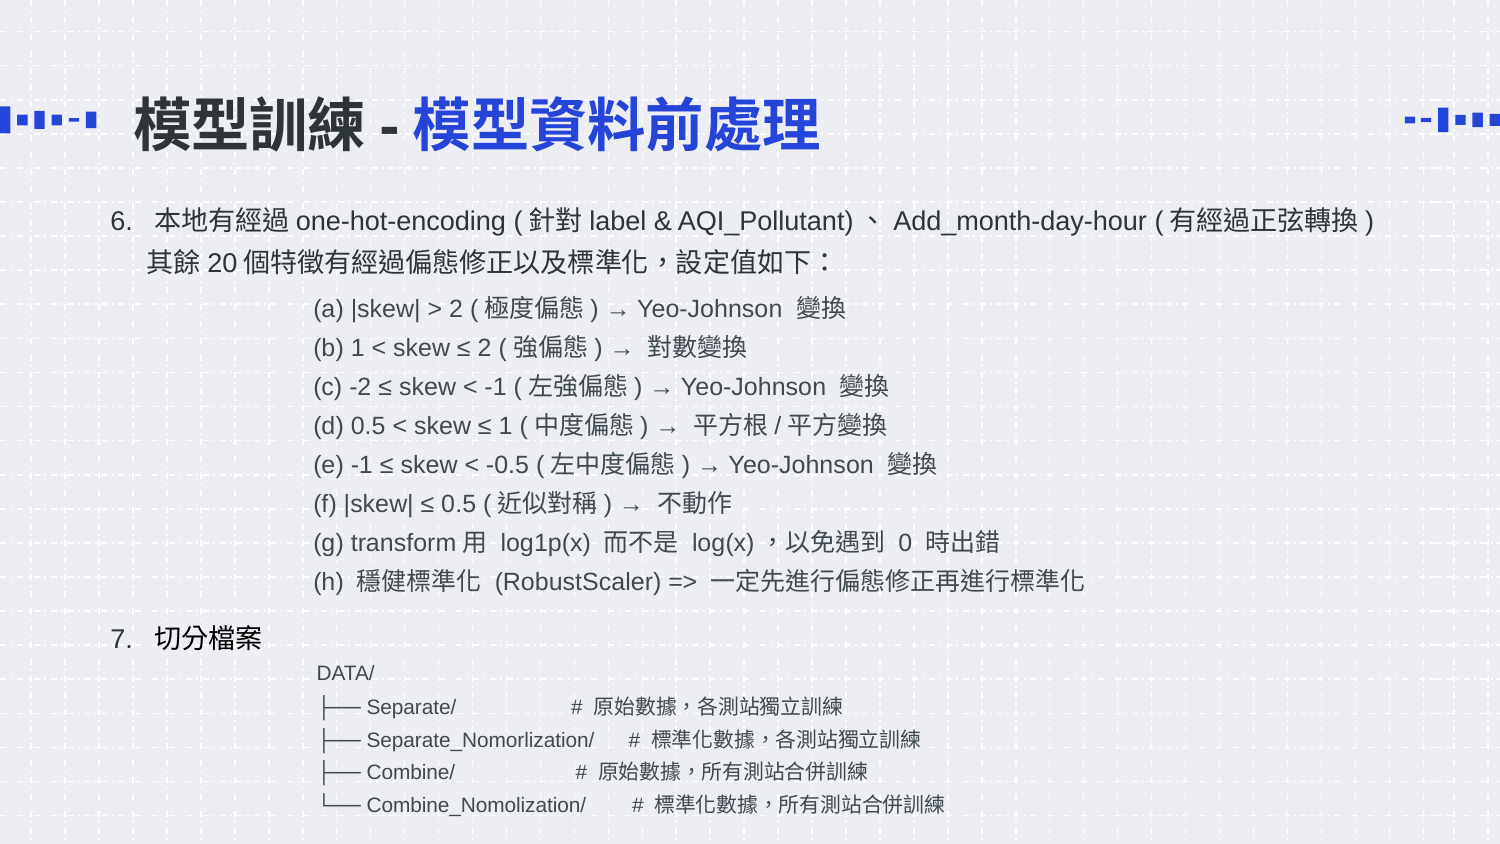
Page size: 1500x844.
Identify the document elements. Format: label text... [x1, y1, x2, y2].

title 模型訓練-模型資料前處理 [118, 72, 1382, 167]
text_box 6. 本地有經過one-hot-encoding (針對label & AQI_Pollutant)、Add_month-day-hour (有經過正弦轉換) 其餘20個特徵有經過偏態修正以及標準化，設定值如下： (a) |skew| > 2 (極度偏態) → Yeo-Johnson 變換 (b) 1 < skew ≤ 2 (強偏態) → 對數變換 (c) -2 ≤ skew < -1 (左強偏態) → Yeo-Johnson 變換 (d) 0.5 < skew ≤ 1 (中度偏態) → 平方根/平方變換 (e) -1 ≤ skew < -0.5 (左中度偏態) → Yeo-Johnson 變換 (f) |skew| ≤ 0.5 (近似對稱) → 不動作 (g) transform用 log1p(x) 而不是 log(x)，以免遇到 0 時出錯 (h) 穩健標準化 (RobustScaler) => 一定先進行偏態修正再進行標準化 7. 切分檔案 [95, 186, 1500, 661]
text_box DATA/ ├── Separate/ # 原始數據，各測站獨立訓練 ├── Separate_Nomorlization/ # 標準化數據，各測站獨立訓練 ├── Combine/ # 原始數據，所有測站合併訓練 └── Combine_Nomolization/ # 標準化數據，所有測站合併訓練 [151, 633, 1500, 824]
